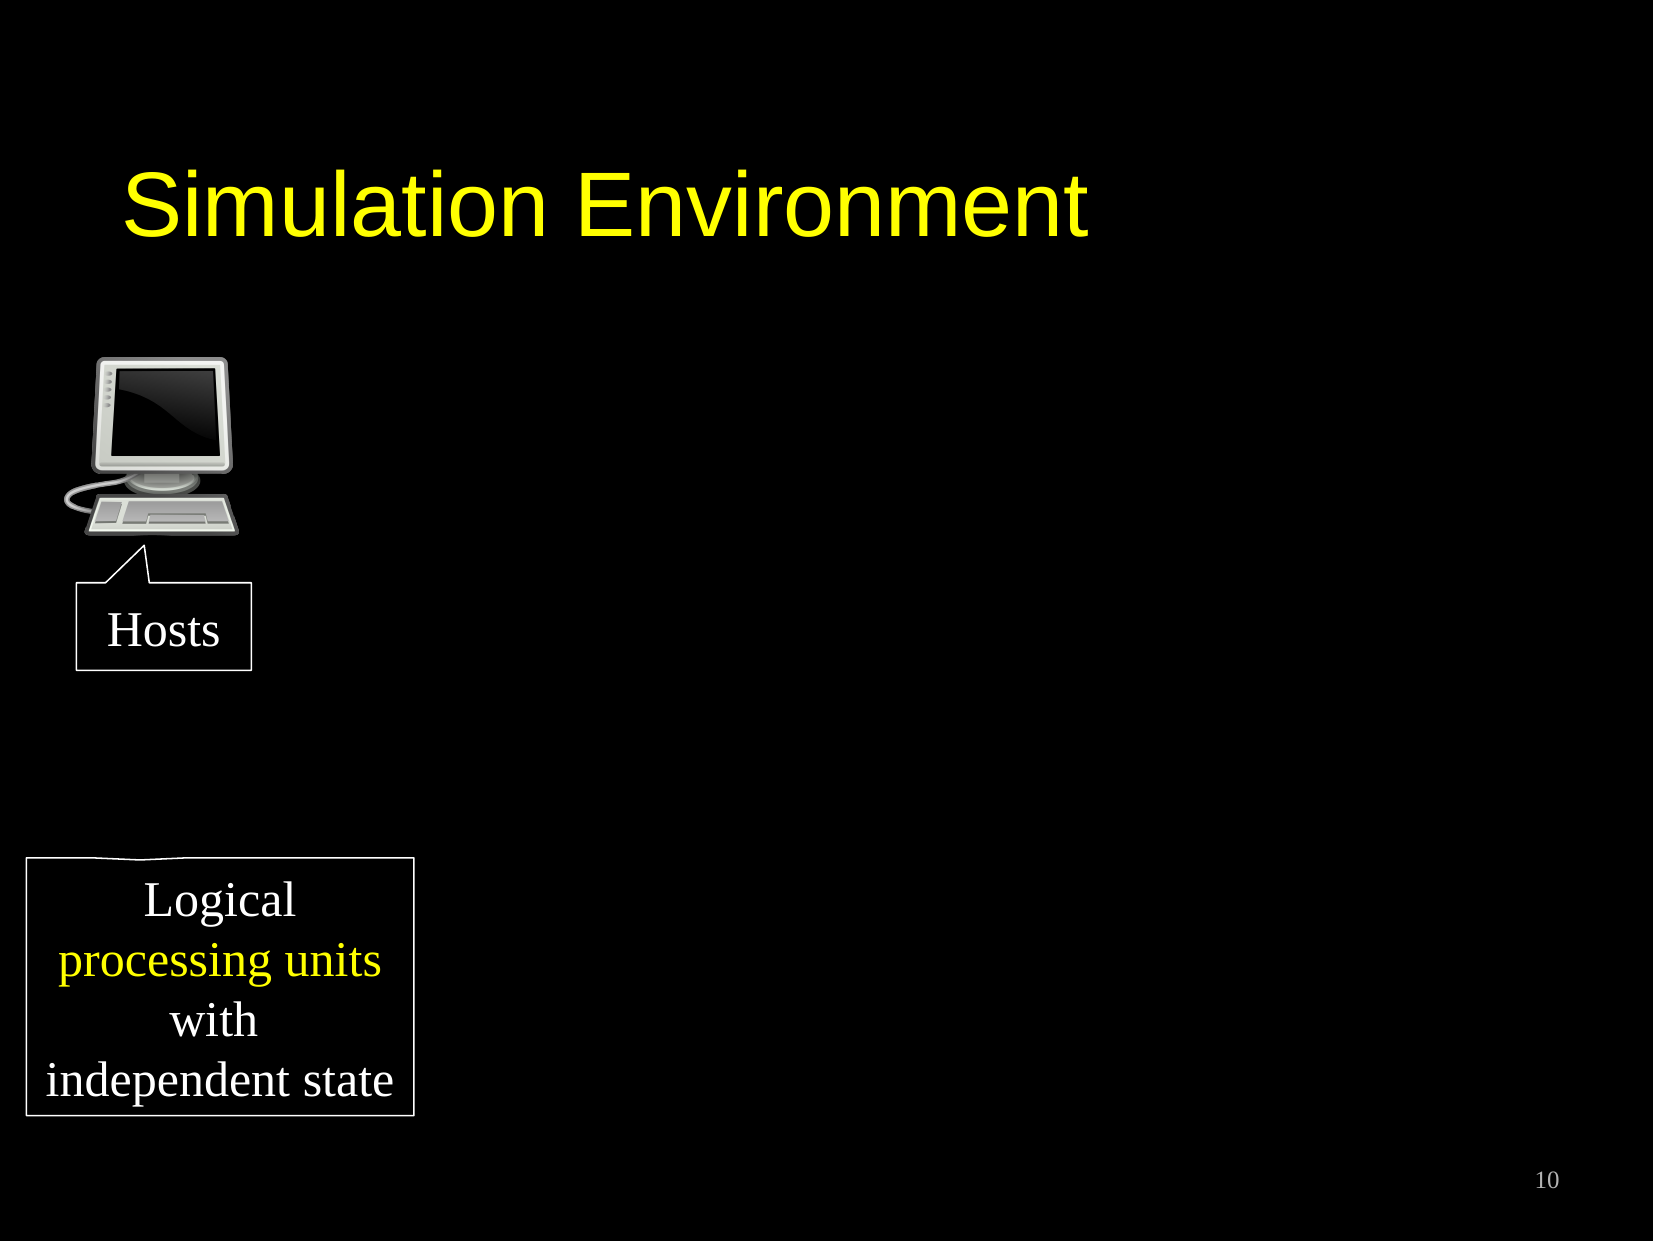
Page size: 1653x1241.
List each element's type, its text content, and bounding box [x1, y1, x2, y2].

picture [63, 357, 240, 536]
slide_number 10 [1188, 1145, 1575, 1212]
text_box Logical processing units with independent state [26, 857, 414, 1116]
text_box Hosts [76, 545, 252, 671]
title Simulation Environment [121, 102, 1532, 309]
